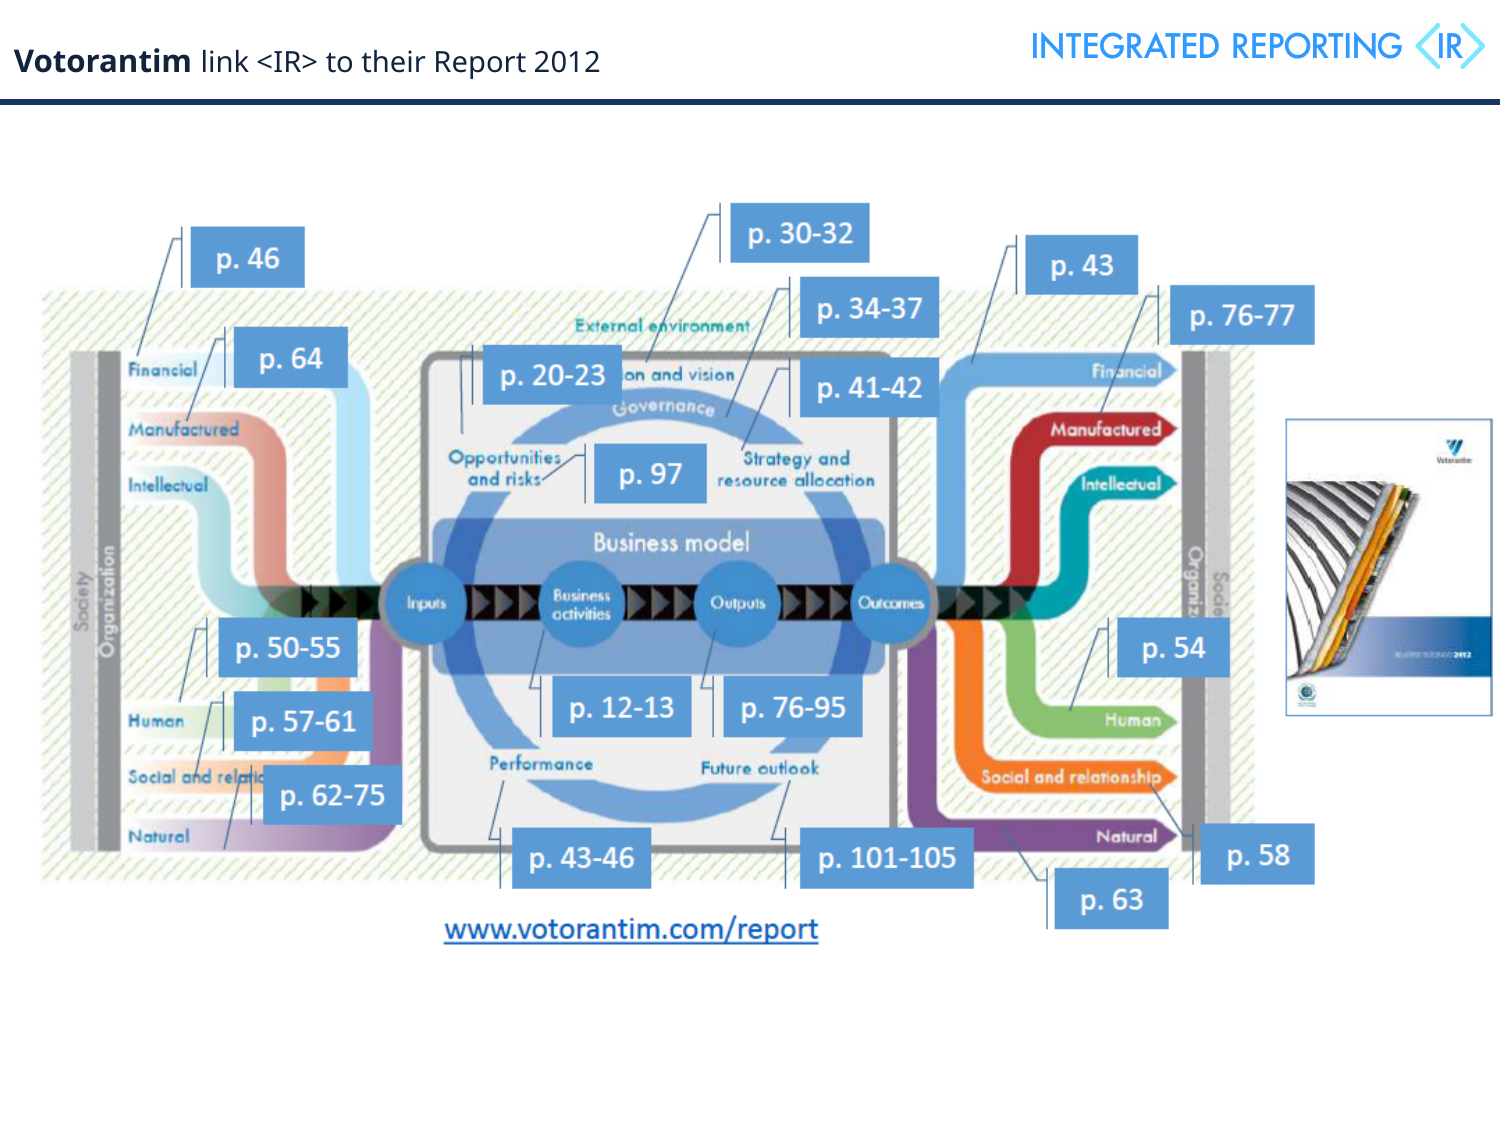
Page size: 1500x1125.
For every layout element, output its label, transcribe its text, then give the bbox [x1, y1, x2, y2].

picture [1033, 22, 1485, 69]
text_box Votorantim link <IR> to their Report 2012 [0, 34, 1098, 87]
picture [0, 196, 1500, 954]
